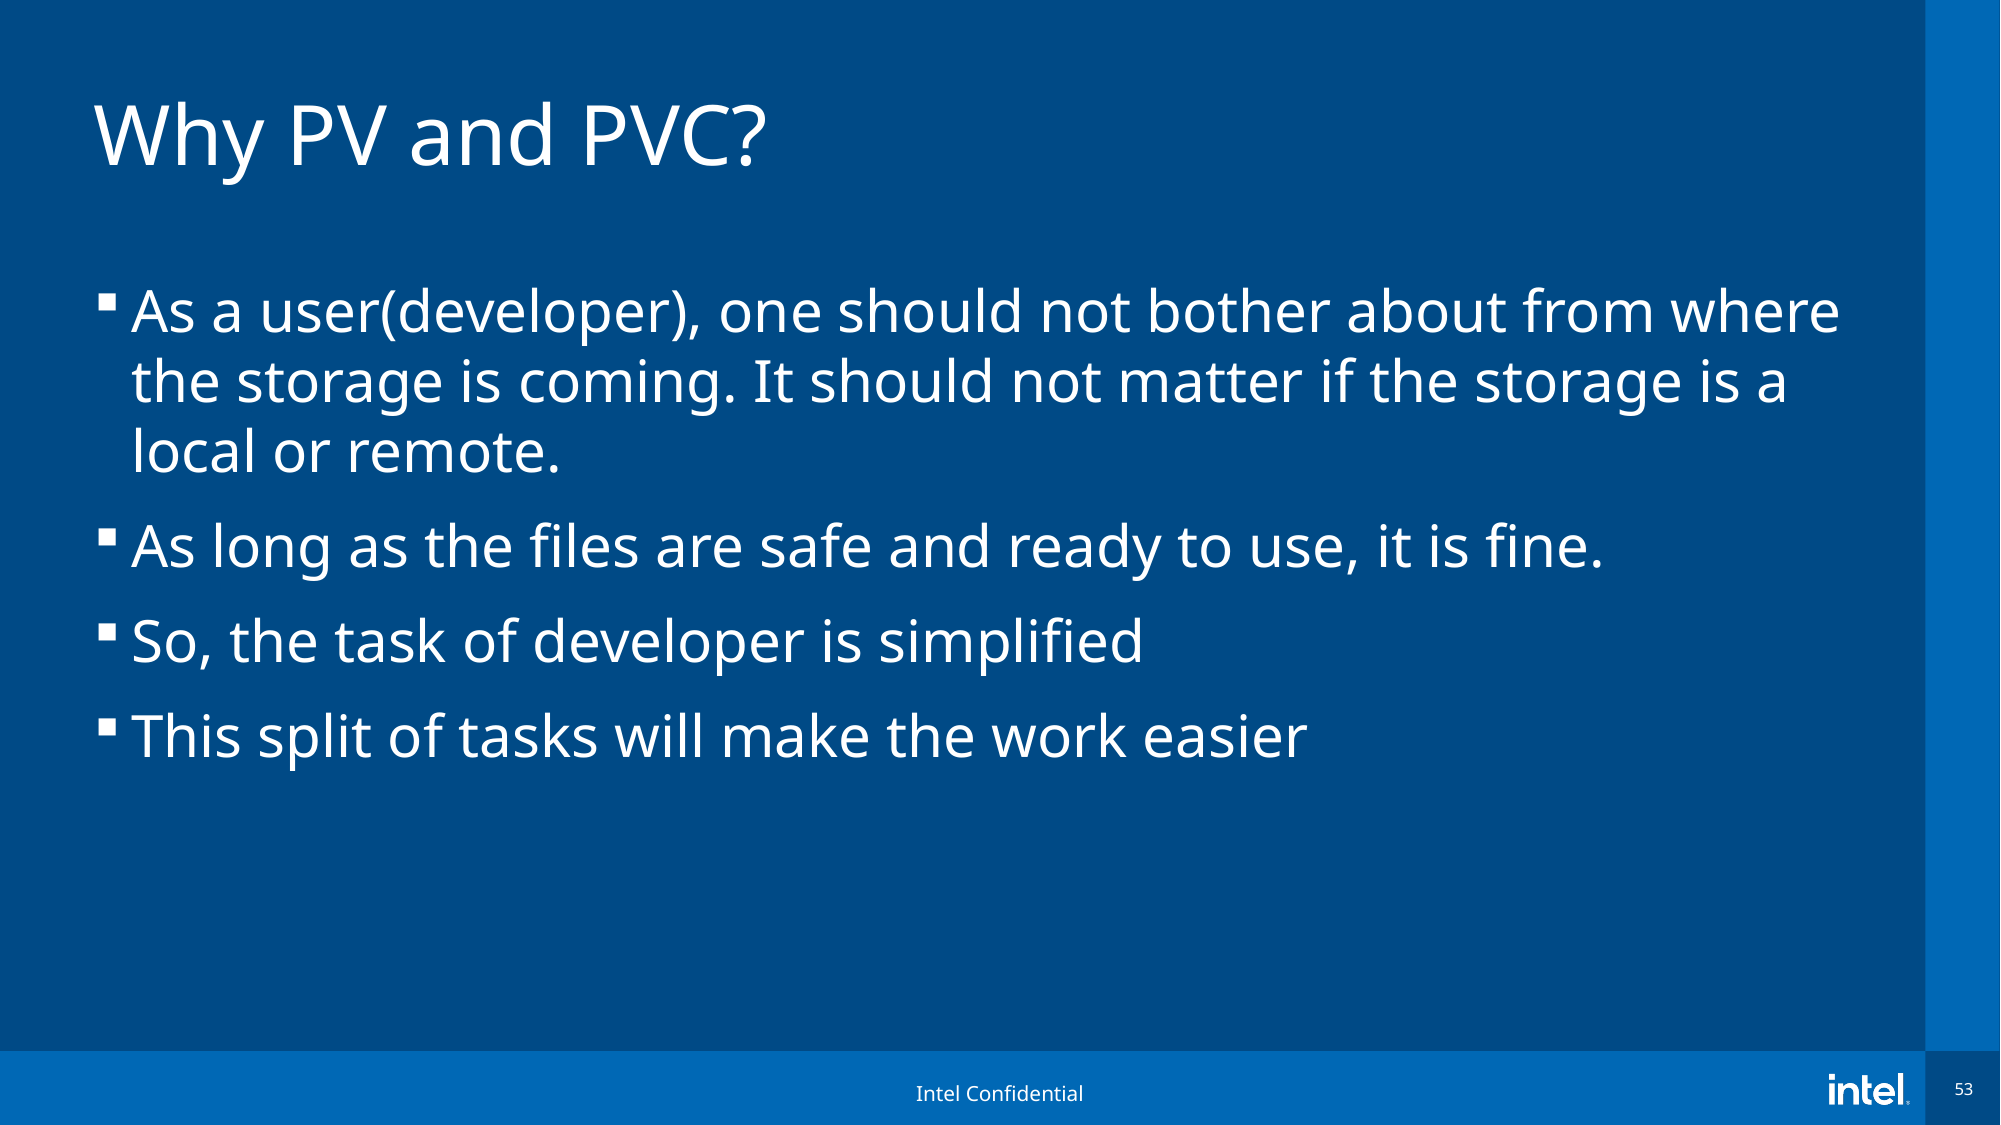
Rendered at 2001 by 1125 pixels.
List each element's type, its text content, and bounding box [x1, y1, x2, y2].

list As a user(developer), one should not bother about from where the storage is coming. It should not matter if the storage is a local or remote. As long as the files are safe and ready to use, it is fine. So, the task of developer is simplified This split of tasks will make the work easier [93, 273, 1901, 1026]
picture [1829, 1073, 1910, 1105]
title Why PV and PVC? [93, 93, 1901, 251]
